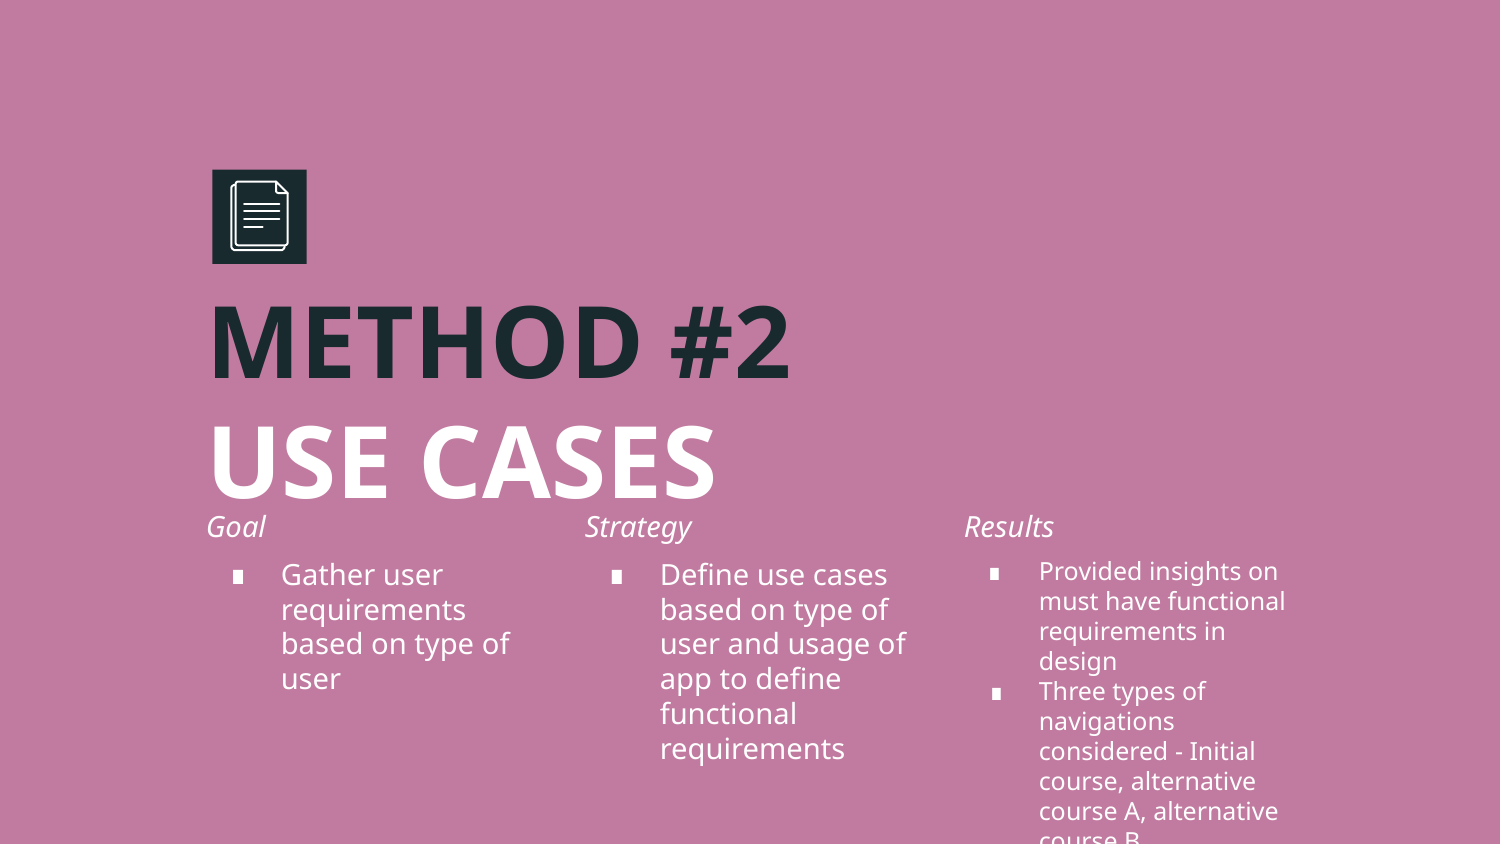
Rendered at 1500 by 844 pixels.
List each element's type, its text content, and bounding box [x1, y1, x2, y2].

list Goal Gather user requirements based on type of user [190, 493, 552, 821]
title METHOD #2 USE CASES [190, 263, 1310, 580]
list Strategy Define use cases based on type of user and usage of app to define functional requirements [569, 493, 931, 821]
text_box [231, 181, 288, 251]
list Results Provided insights on must have functional requirements in design Three types of navigations considered - Initial course, alternative course A, alternative course B [948, 493, 1310, 821]
